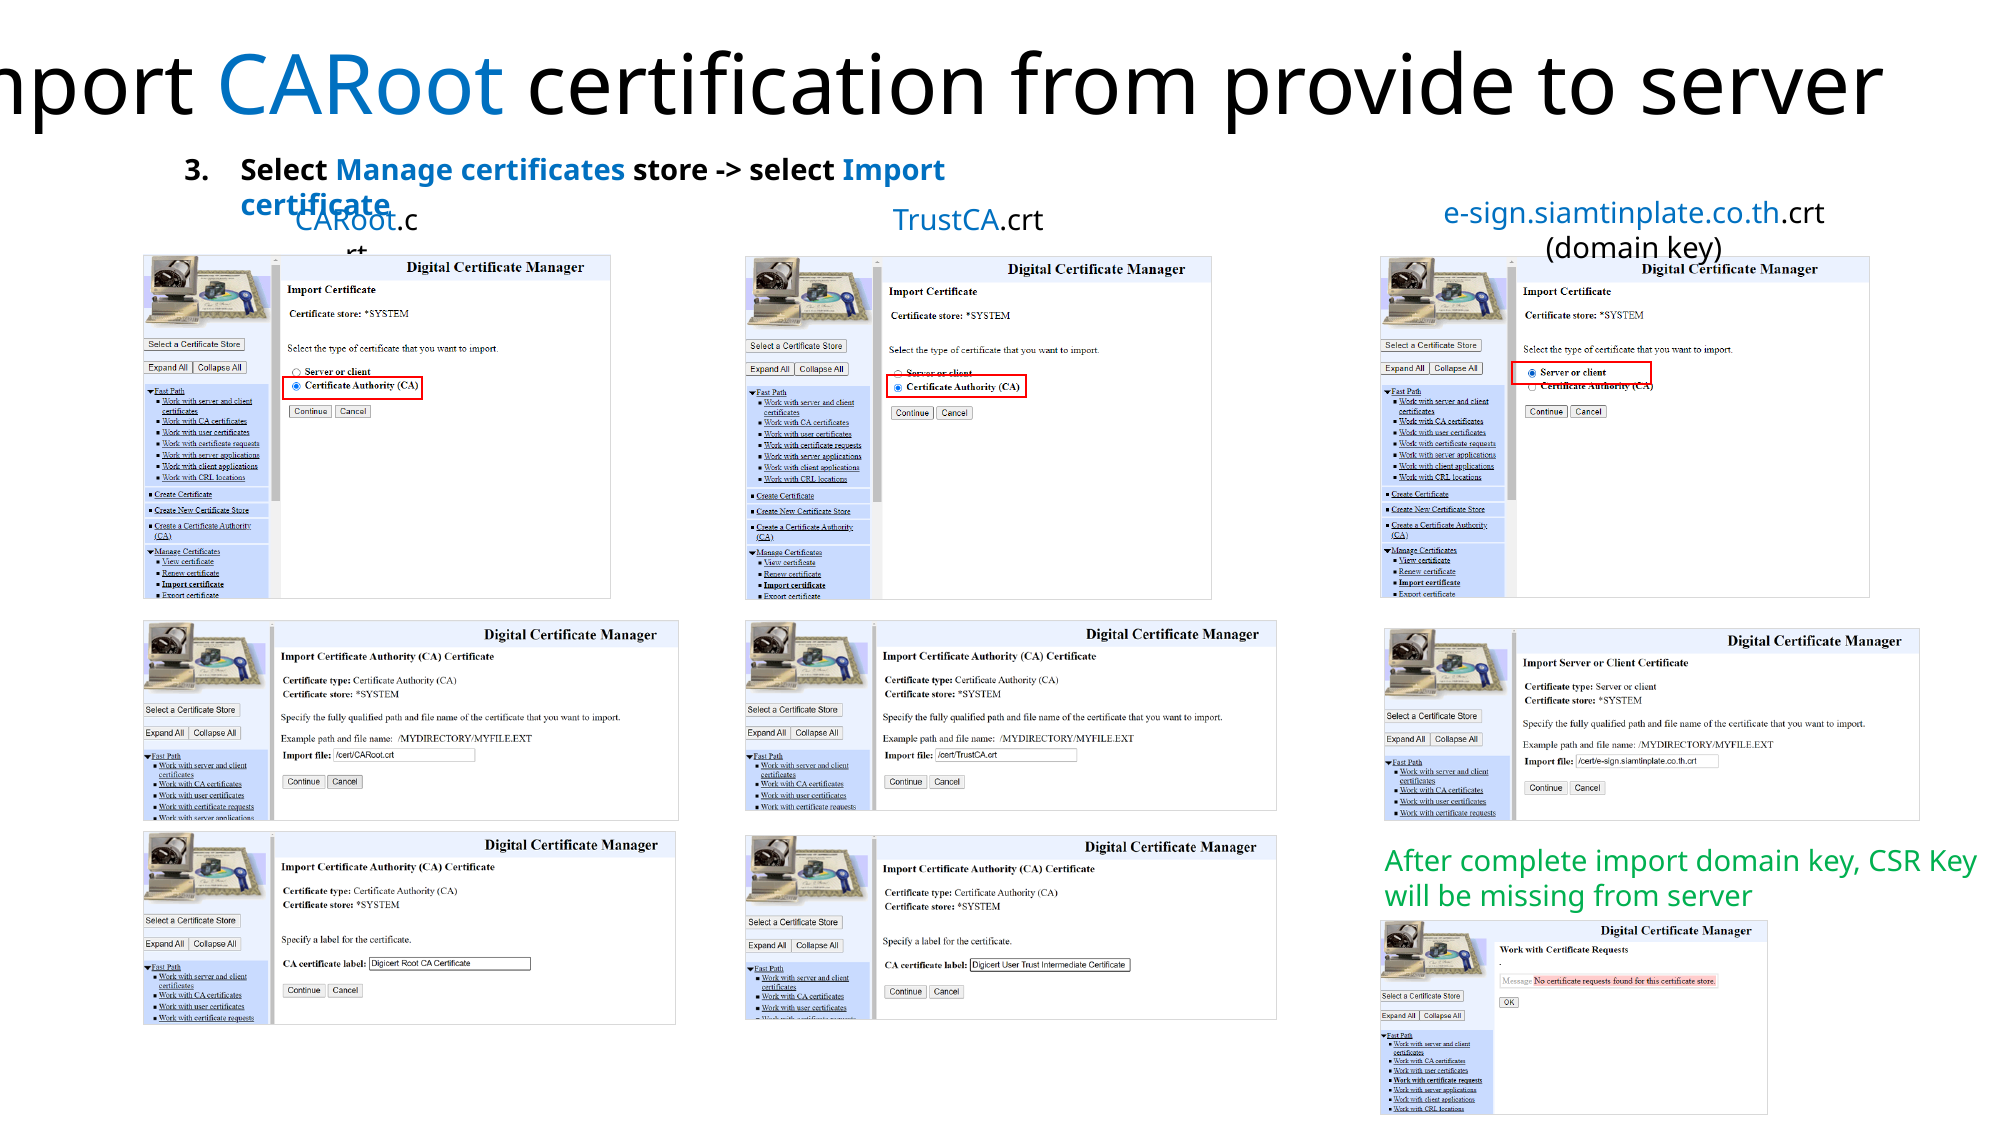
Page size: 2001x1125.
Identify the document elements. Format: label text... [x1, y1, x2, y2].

picture [745, 620, 1277, 811]
picture [143, 254, 611, 599]
picture [745, 256, 1213, 600]
picture [143, 620, 679, 821]
picture [1380, 920, 1768, 1114]
text_box Select Manage certificates store -> select Import certificate [169, 143, 974, 264]
text_box After complete import domain key, CSR Key will be missing from server [1369, 835, 2000, 920]
picture [745, 835, 1277, 1020]
text_box CARoot.crt [275, 194, 438, 254]
text_box TrustCA.crt [841, 194, 1095, 244]
picture [143, 831, 676, 1025]
text_box 3. Import CARoot certification from provide to server [0, 23, 1901, 139]
text_box e-sign.siamtinplate.co.th.crt (domain key) [1384, 186, 1884, 272]
picture [1384, 628, 1920, 821]
picture [1380, 256, 1870, 598]
